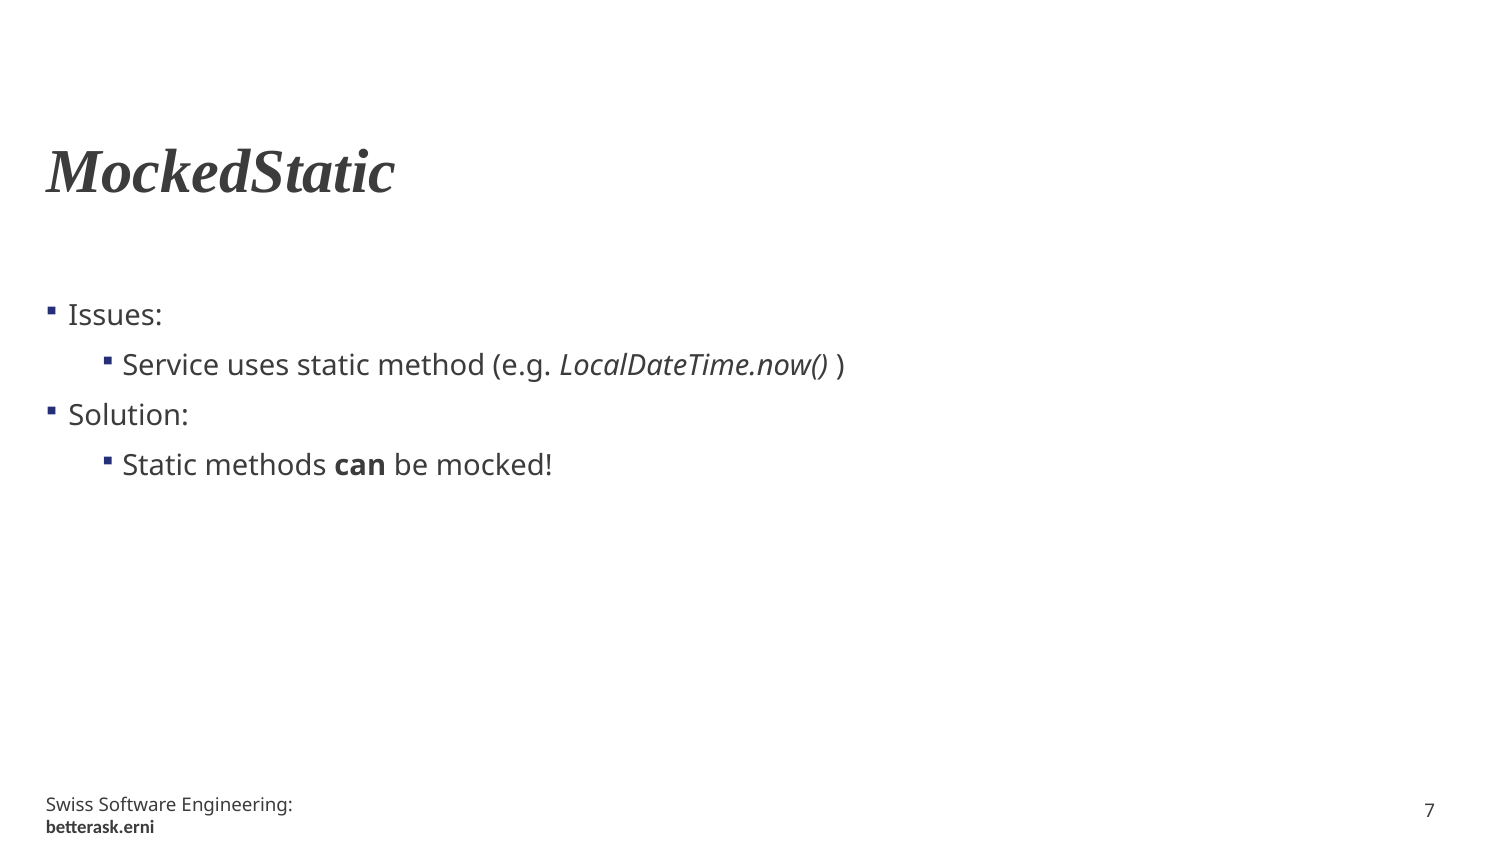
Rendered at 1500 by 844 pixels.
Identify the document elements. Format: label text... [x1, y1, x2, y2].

slide_number 7 [1308, 792, 1441, 831]
list Issues: Service uses static method (e.g. LocalDateTime.now() ) Solution: Static methods can be mocked! [41, 290, 1443, 733]
footer Swiss Software Engineering: betterask.erni [40, 796, 384, 833]
title MockedStatic [40, 69, 1443, 210]
